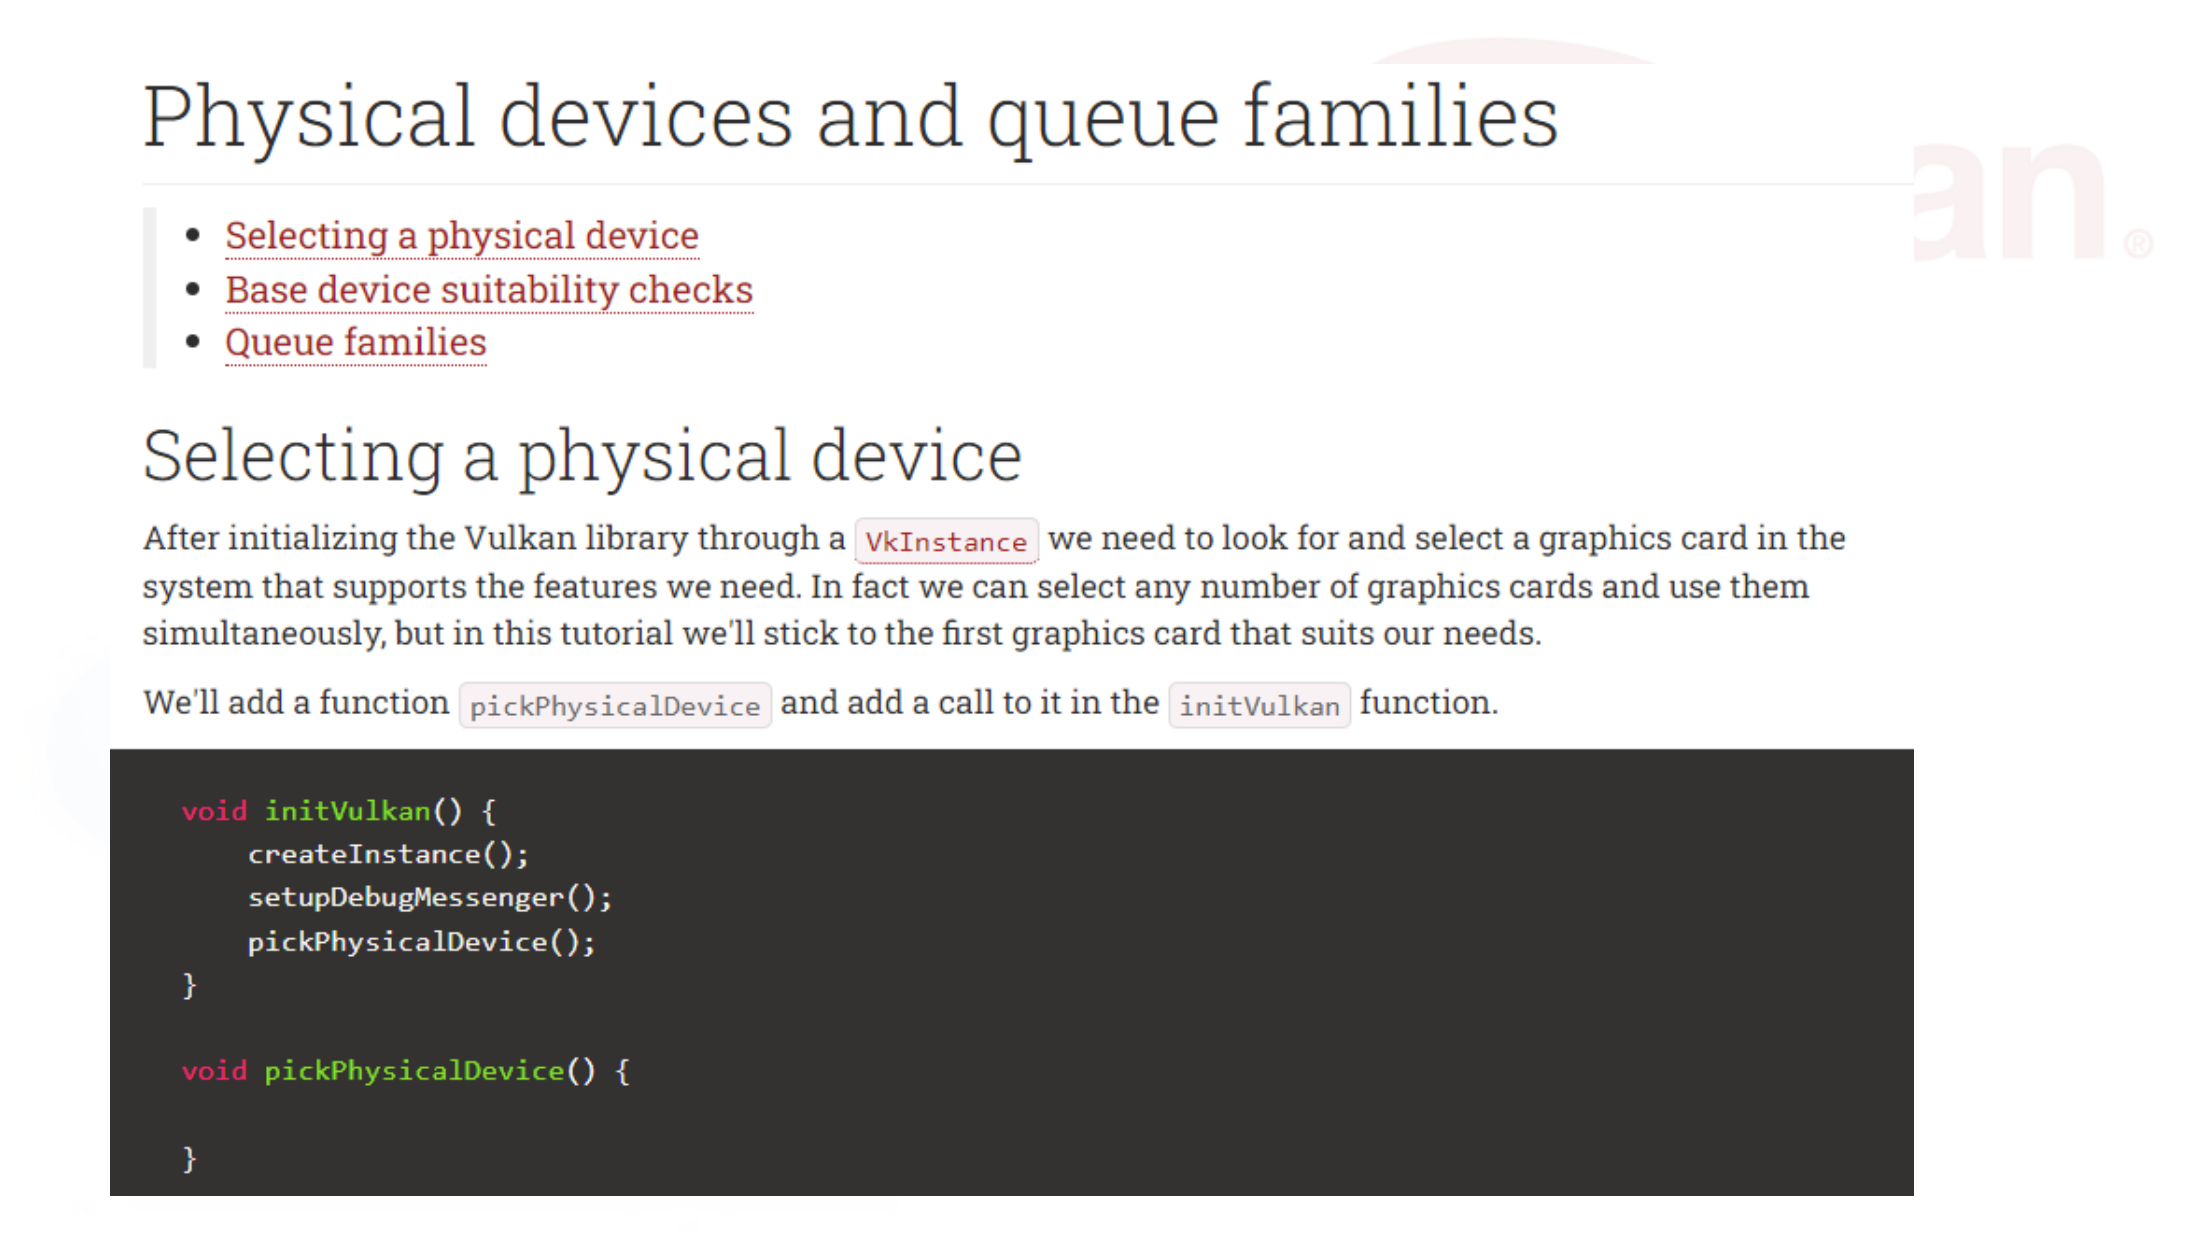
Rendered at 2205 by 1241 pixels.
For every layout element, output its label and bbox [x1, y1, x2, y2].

picture [110, 64, 1914, 1196]
